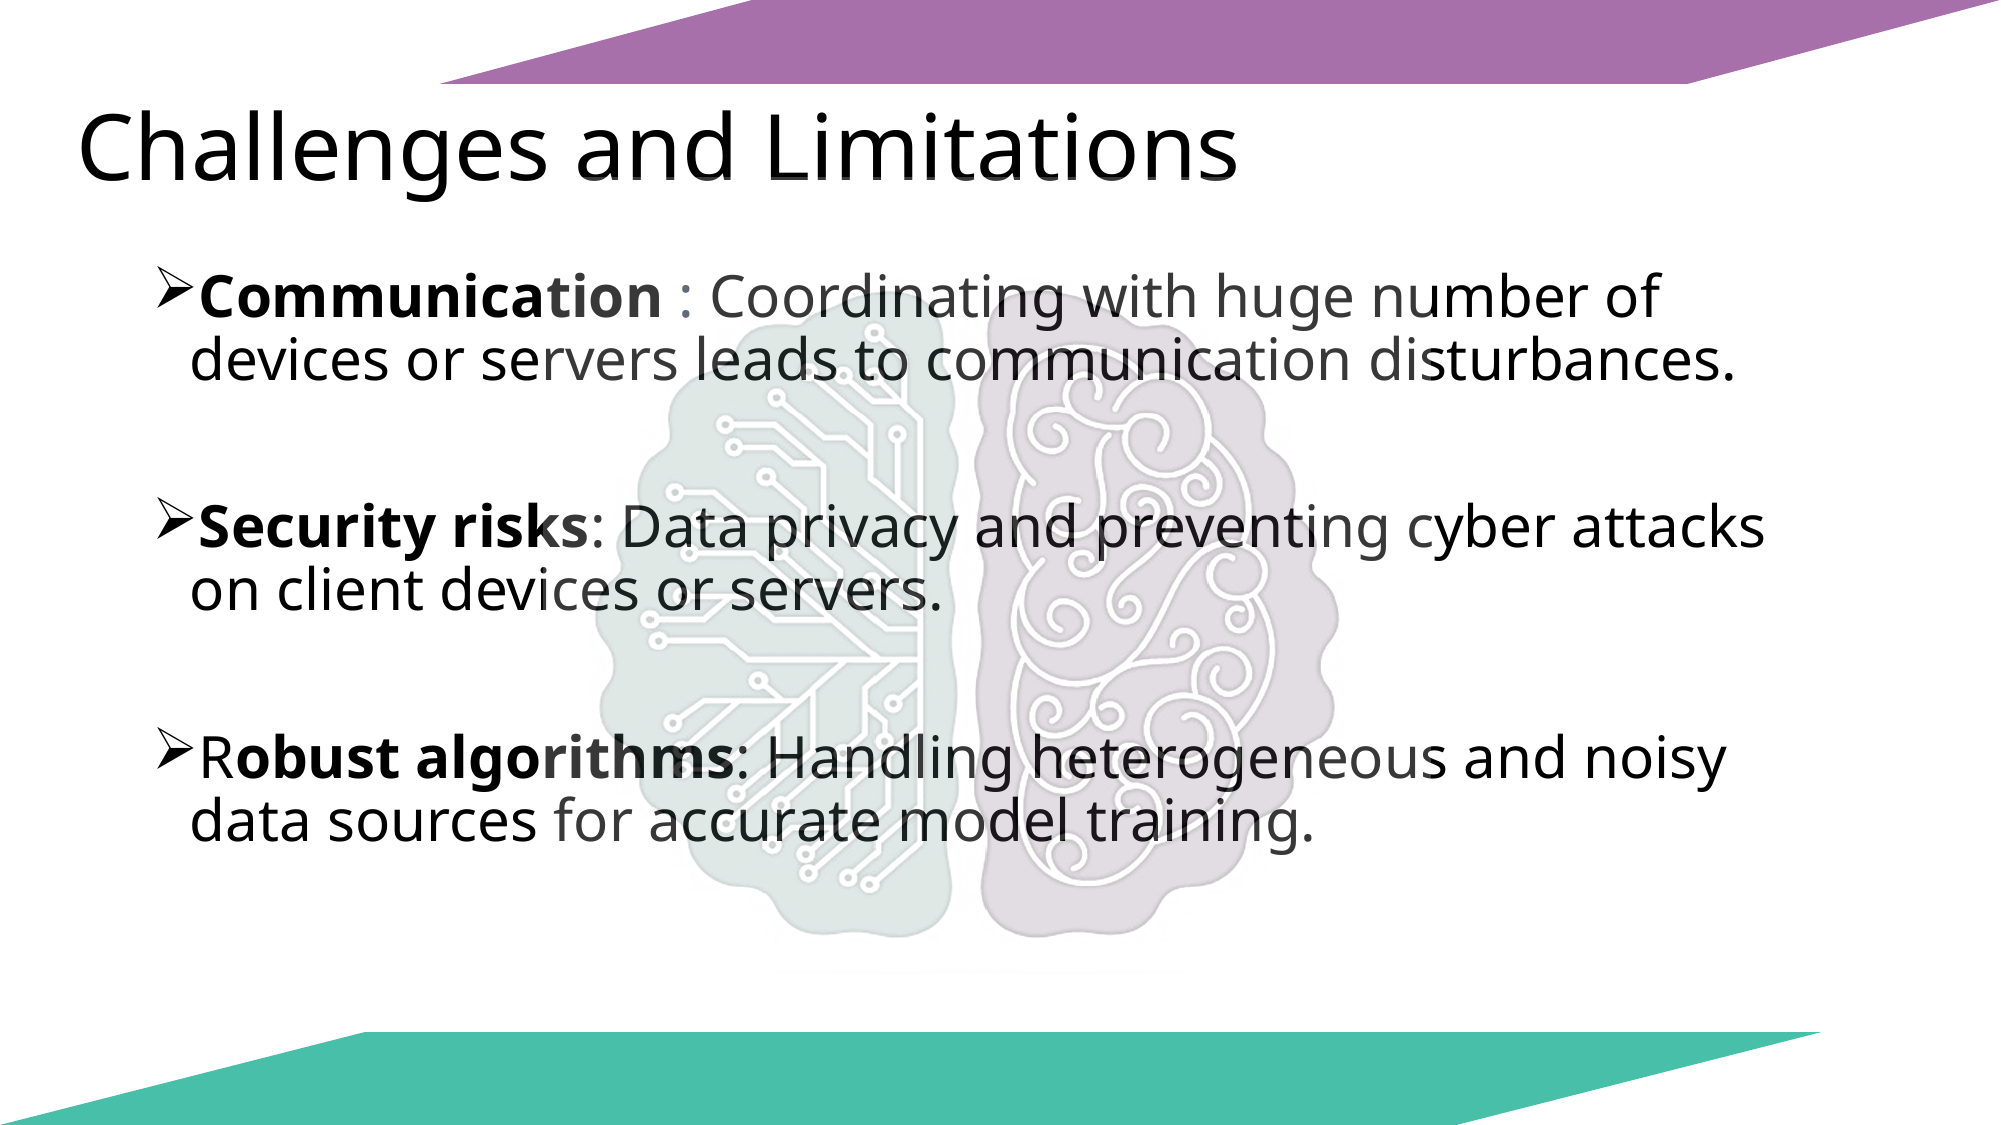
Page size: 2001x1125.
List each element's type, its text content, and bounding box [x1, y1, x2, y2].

list Communication : Coordinating with huge number of devices or servers leads to communication disturbances. Security risks: Data privacy and preventing cyber attacks on client devices or servers. Robust algorithms: Handling heterogeneous and noisy data sources for accurate model training. [1431, 259, 1863, 974]
text_box [439, 0, 2000, 85]
picture [543, 177, 1431, 974]
list Communication : Coordinating with huge number of devices or servers leads to communication disturbances. Security risks: Data privacy and preventing cyber attacks on client devices or servers. Robust algorithms: Handling heterogeneous and noisy data sources for accurate model training. [137, 259, 543, 974]
title Challenges and Limitations [61, 41, 1787, 260]
text_box [0, 1031, 1821, 1125]
